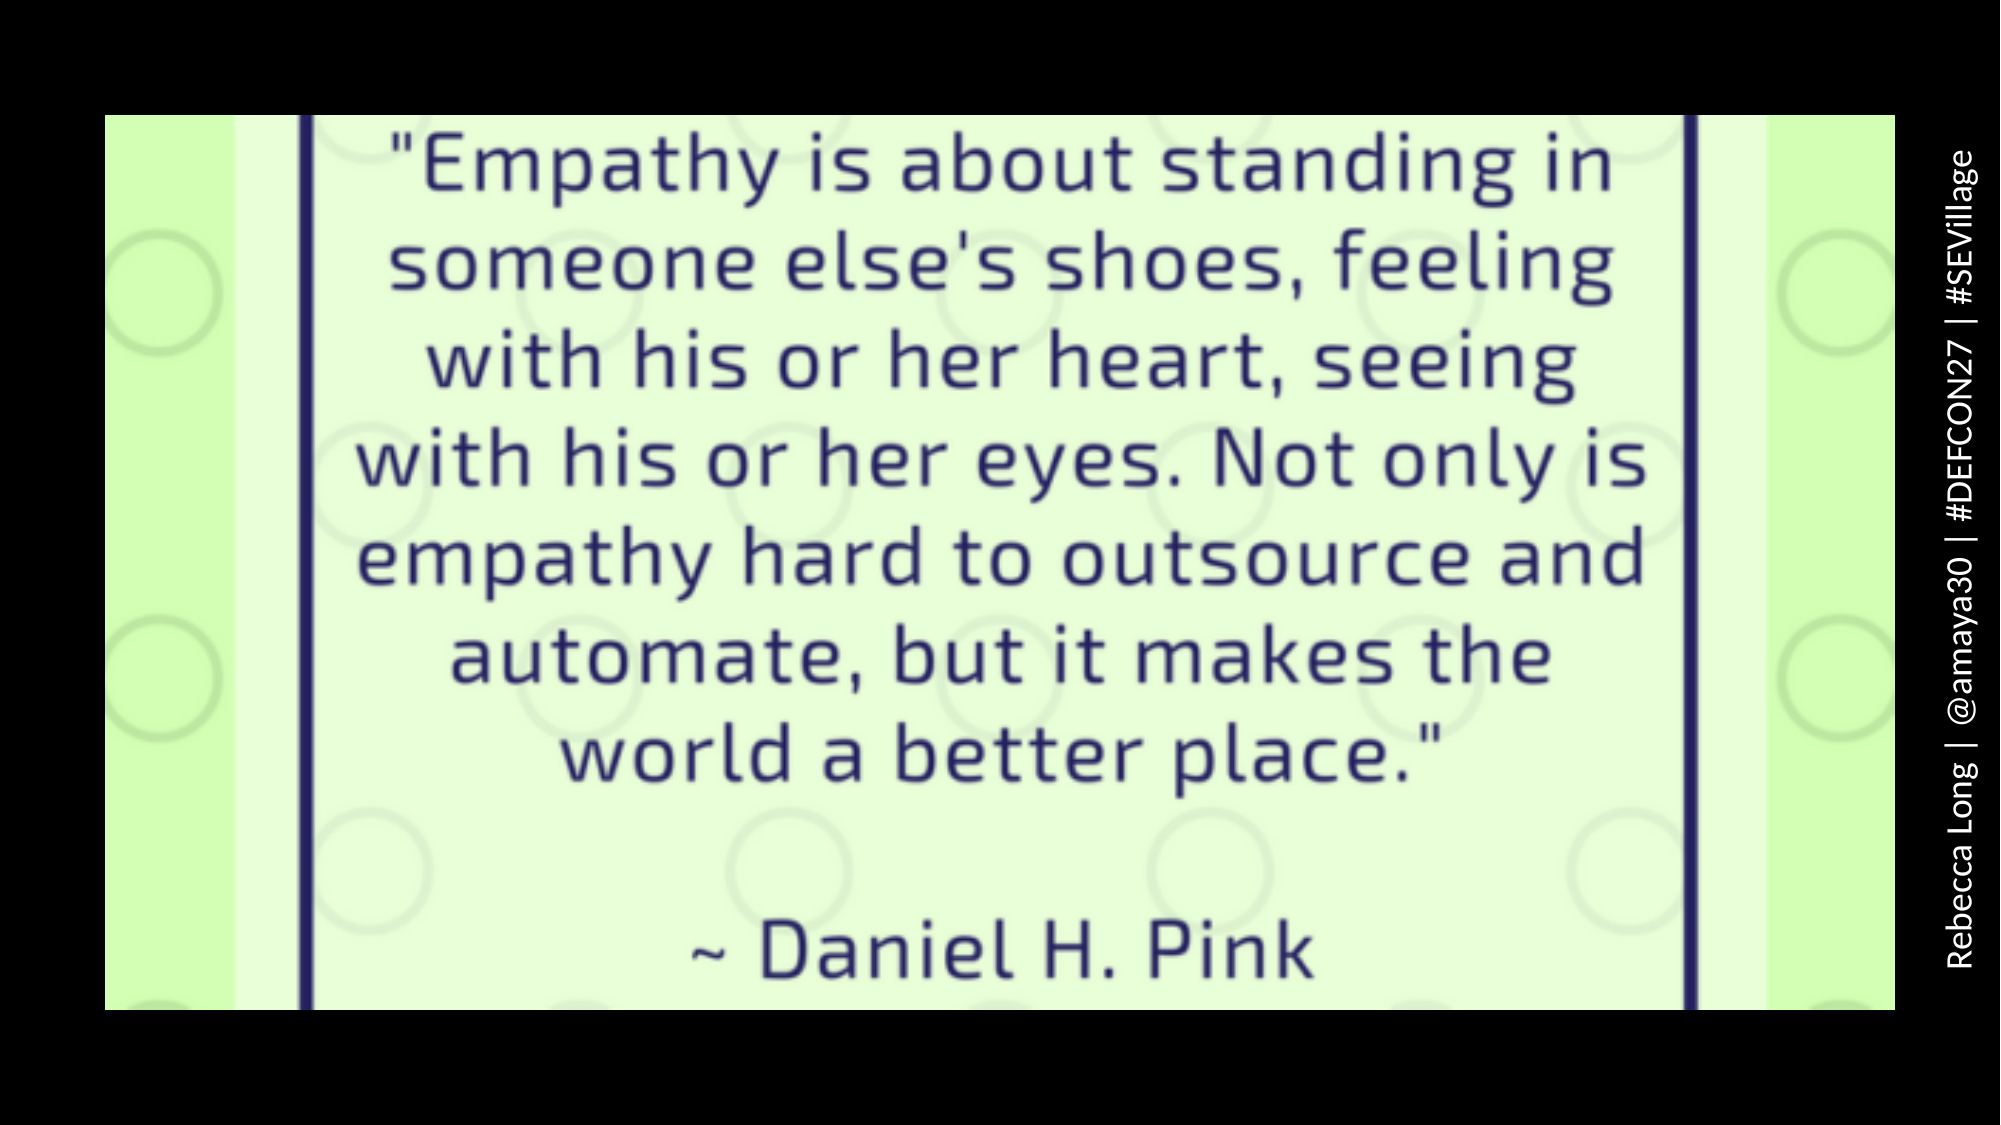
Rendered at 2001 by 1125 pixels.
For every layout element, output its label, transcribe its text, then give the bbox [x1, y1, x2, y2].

picture [105, 115, 1895, 1010]
footer Rebecca Long | @amaya30 | #DEFCON27 | #SEVillage [1920, 0, 1993, 1123]
